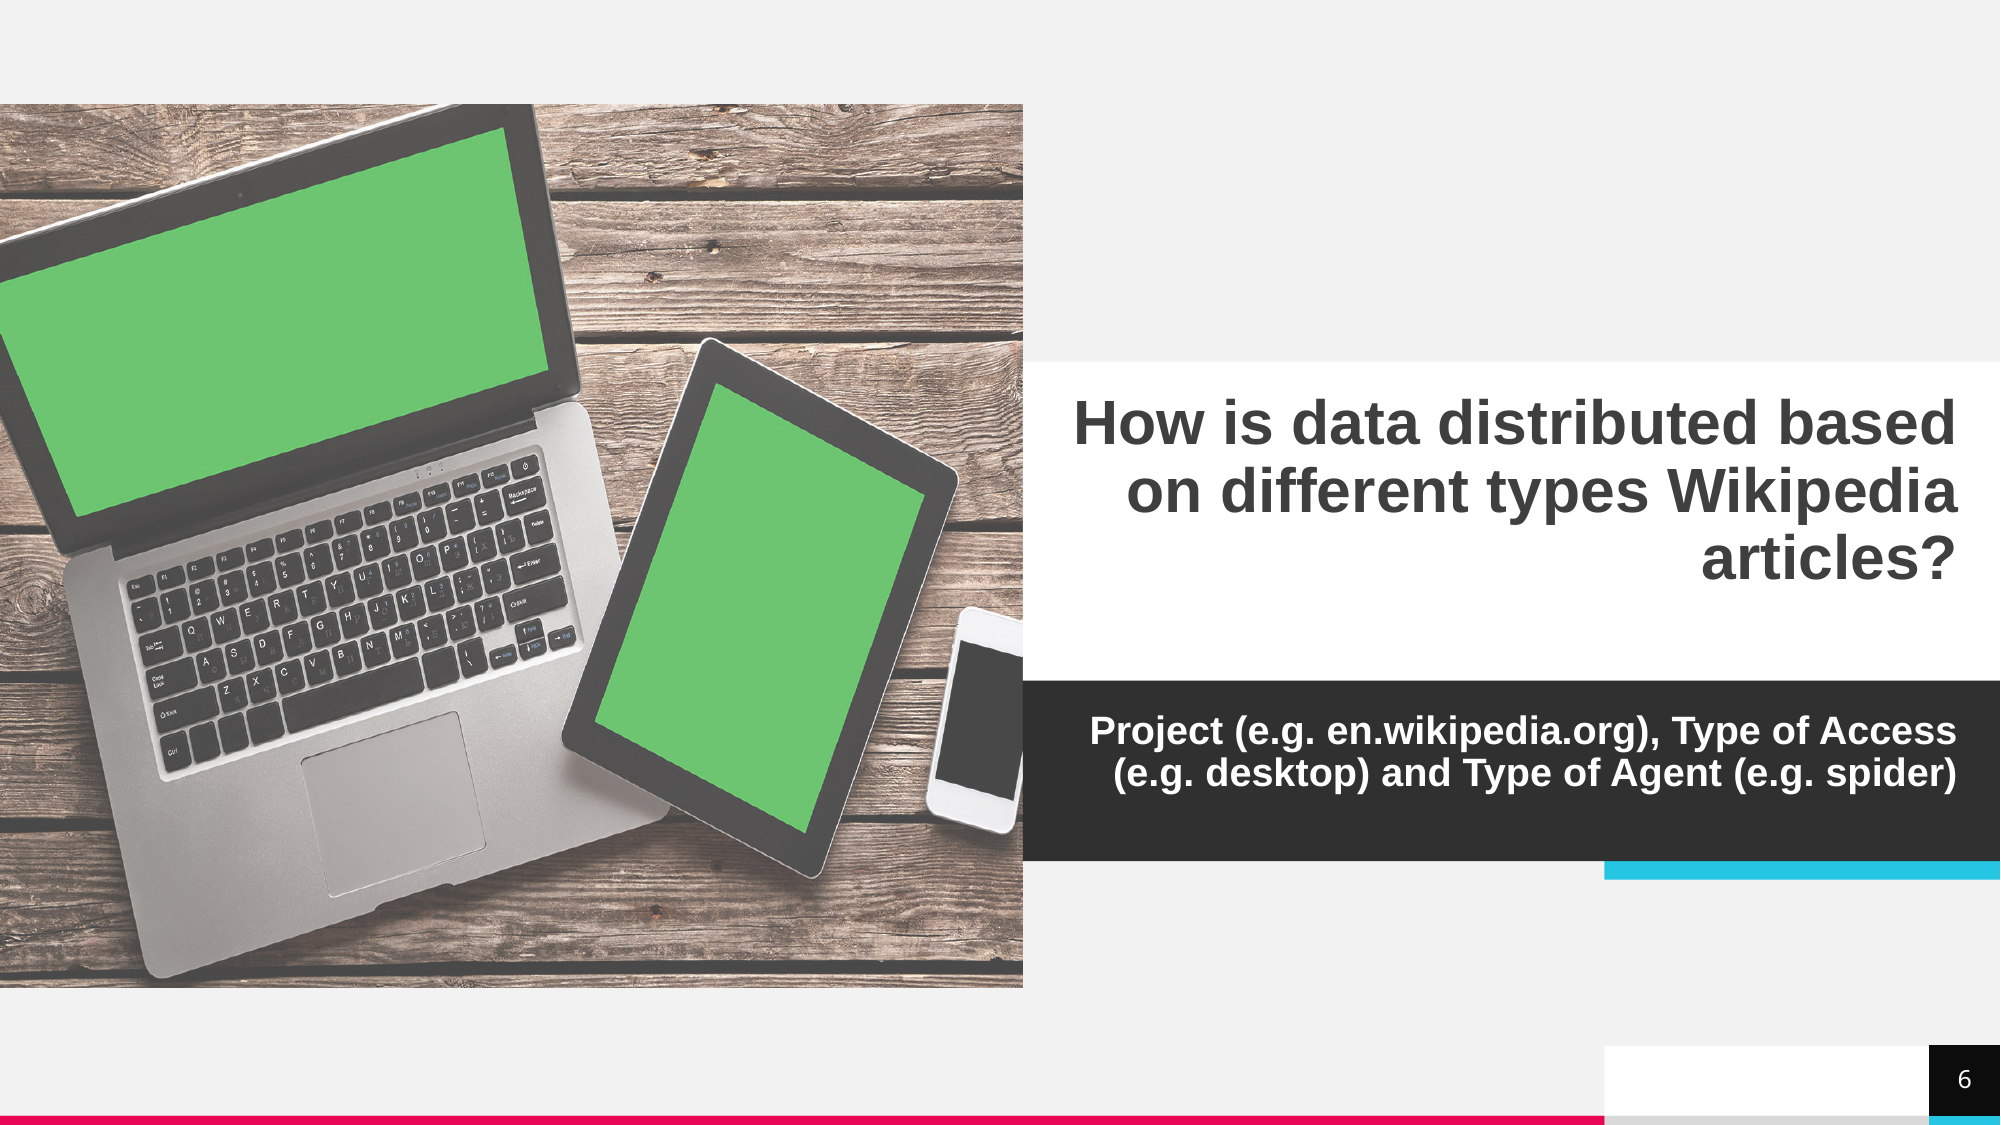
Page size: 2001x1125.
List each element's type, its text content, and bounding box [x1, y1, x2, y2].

list Project (e.g. en.wikipedia.org), Type of Access (e.g. desktop) and Type of Agent (e.g. spider) [1028, 680, 2000, 862]
slide_number ‹#› [1929, 1045, 2000, 1116]
picture [0, 104, 1024, 990]
title How is data distributed based on different types Wikipedia articles? [1028, 361, 2000, 680]
